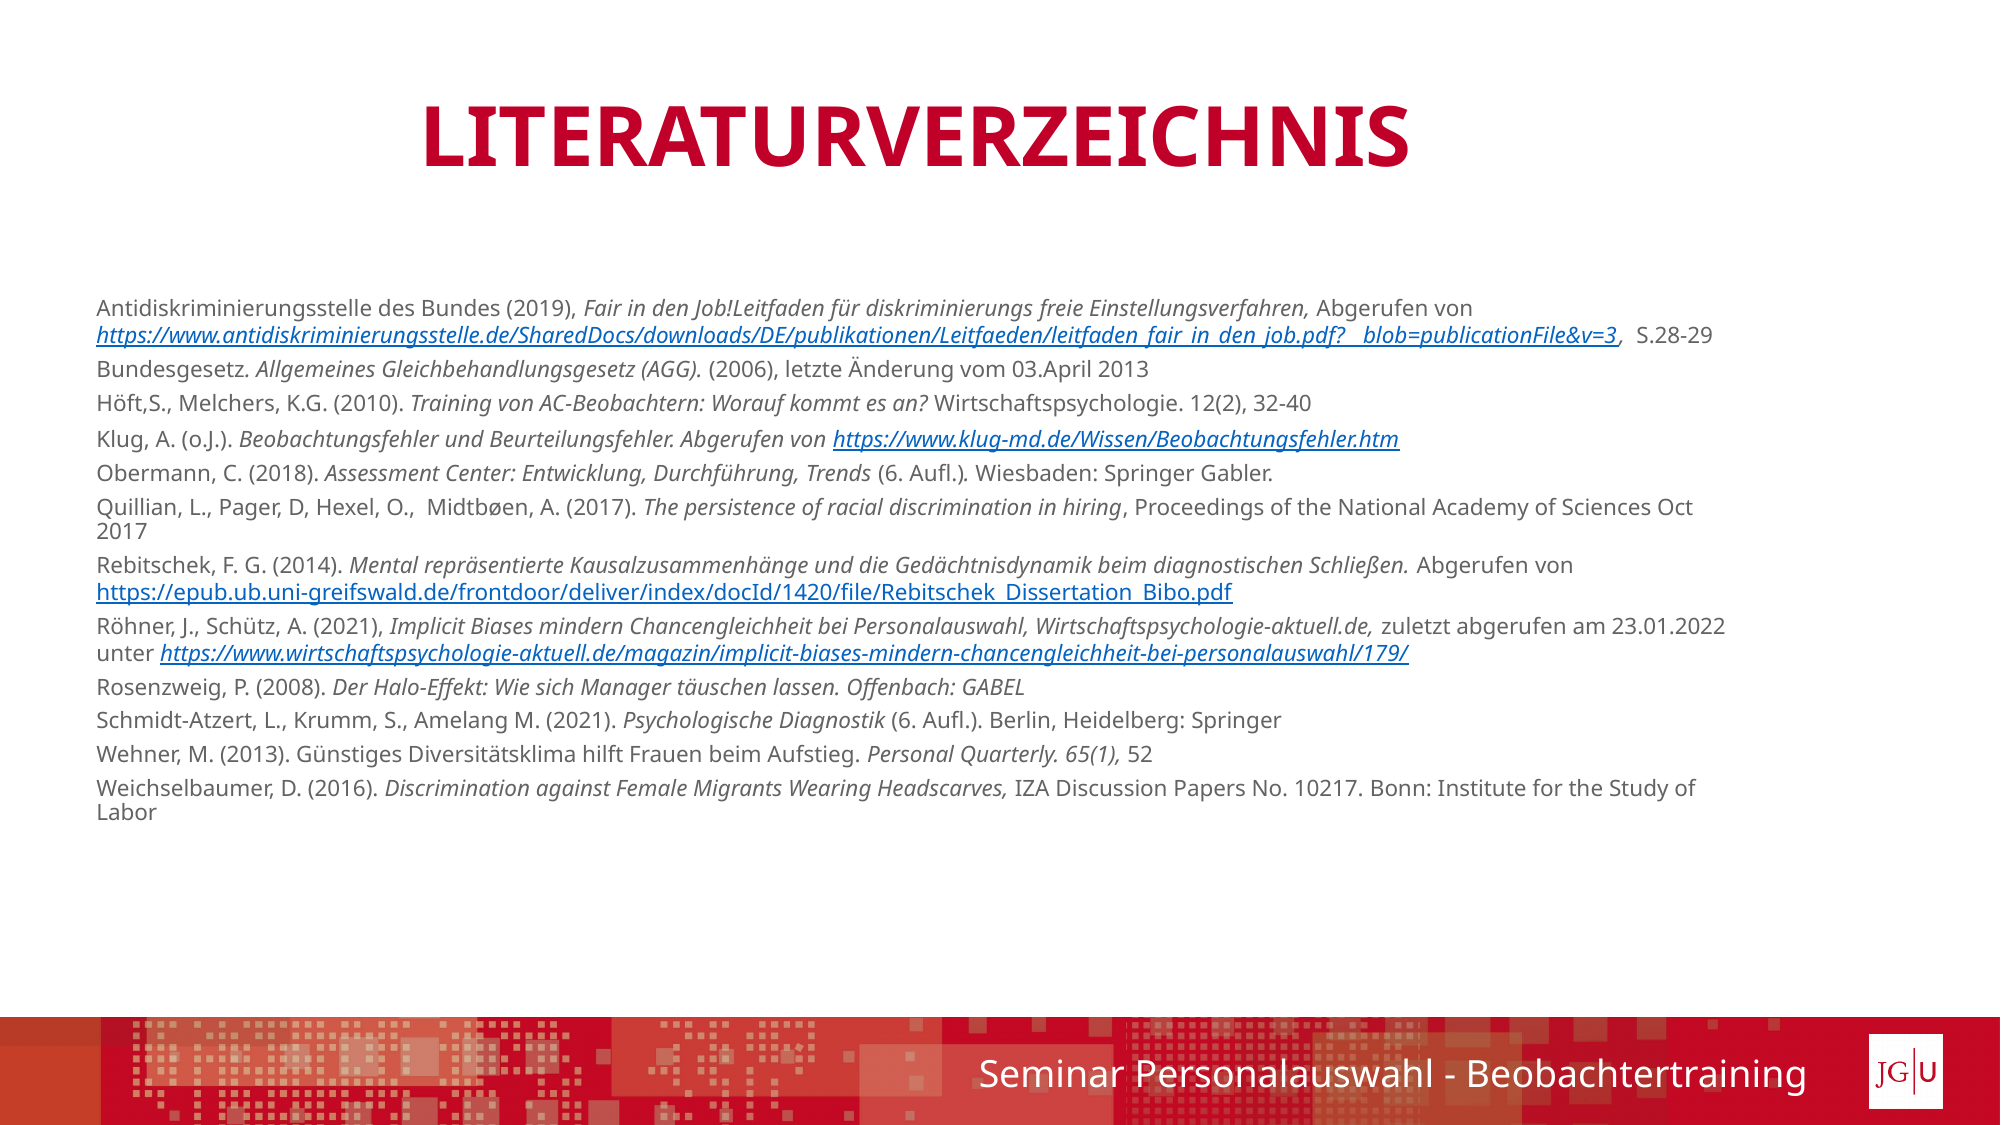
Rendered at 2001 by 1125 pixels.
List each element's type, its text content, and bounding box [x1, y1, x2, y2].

footer Seminar Personalauswahl - Beobachtertraining [821, 1042, 1824, 1103]
title Literaturverzeichnis [81, 87, 1750, 243]
subtitle Antidiskriminierungsstelle des Bundes (2019), Fair in den Job!Leitfaden für diskriminierungs­ freie Einstellungsverfahren, Abgerufen von https://www.antidiskriminierungsstelle.de/SharedDocs/downloads/DE/publikationen/Leitfaeden/leitfaden_fair_in_den_job.pdf?__blob=publicationFile&v=3, S.28-29 Bundesgesetz. Allgemeines Gleichbehandlungsgesetz (AGG). (2006), letzte Änderung vom 03.April 2013 Höft,S., Melchers, K.G. (2010). Training von AC-Beobachtern: Worauf kommt es an? Wirtschaftspsychologie. 12(2), 32-40 Klug, A. (o.J.). Beobachtungsfehler und Beurteilungsfehler. Abgerufen von https://www.klug-md.de/Wissen/Beobachtungsfehler.htm Obermann, C. (2018). Assessment Center: Entwicklung, Durchführung, Trends (6. Aufl.). Wiesbaden: Springer Gabler. Quillian, L., Pager, D, Hexel, O., Midtbøen, A. (2017). The persistence of racial discrimination in hiring, Proceedings of the National Academy of Sciences Oct 2017 Rebitschek, F. G. (2014). Mental repräsentierte Kausalzusammenhänge und die Gedächtnisdynamik beim diagnostischen Schließen. Abgerufen von https://epub.ub.uni-greifswald.de/frontdoor/deliver/index/docId/1420/file/Rebitschek_Dissertation_Bibo.pdf Röhner, J., Schütz, A. (2021), Implicit Biases mindern Chancengleichheit bei Personalauswahl, Wirtschaftspsychologie-aktuell.de, zuletzt abgerufen am 23.01.2022 unter https://www.wirtschaftspsychologie-aktuell.de/magazin/implicit-biases-mindern-chancengleichheit-bei-personalauswahl/179/ Rosenzweig, P. (2008). Der Halo-Effekt: Wie sich Manager täuschen lassen. Offenbach: GABEL Schmidt-Atzert, L., Krumm, S., Amelang M. (2021). Psychologische Diagnostik (6. Aufl.). Berlin, Heidelberg: Springer Wehner, M. (2013). Günstiges Diversitätsklima hilft Frauen beim Aufstieg. Personal Quarterly. 65(1), 52 Weichselbaumer, D. (2016). Discrimination against Female Migrants Wearing Headscarves, IZA Discussion Papers No. 10217. Bonn: Institute for the Study of Labor [81, 289, 1750, 835]
picture [0, 1017, 2000, 1125]
